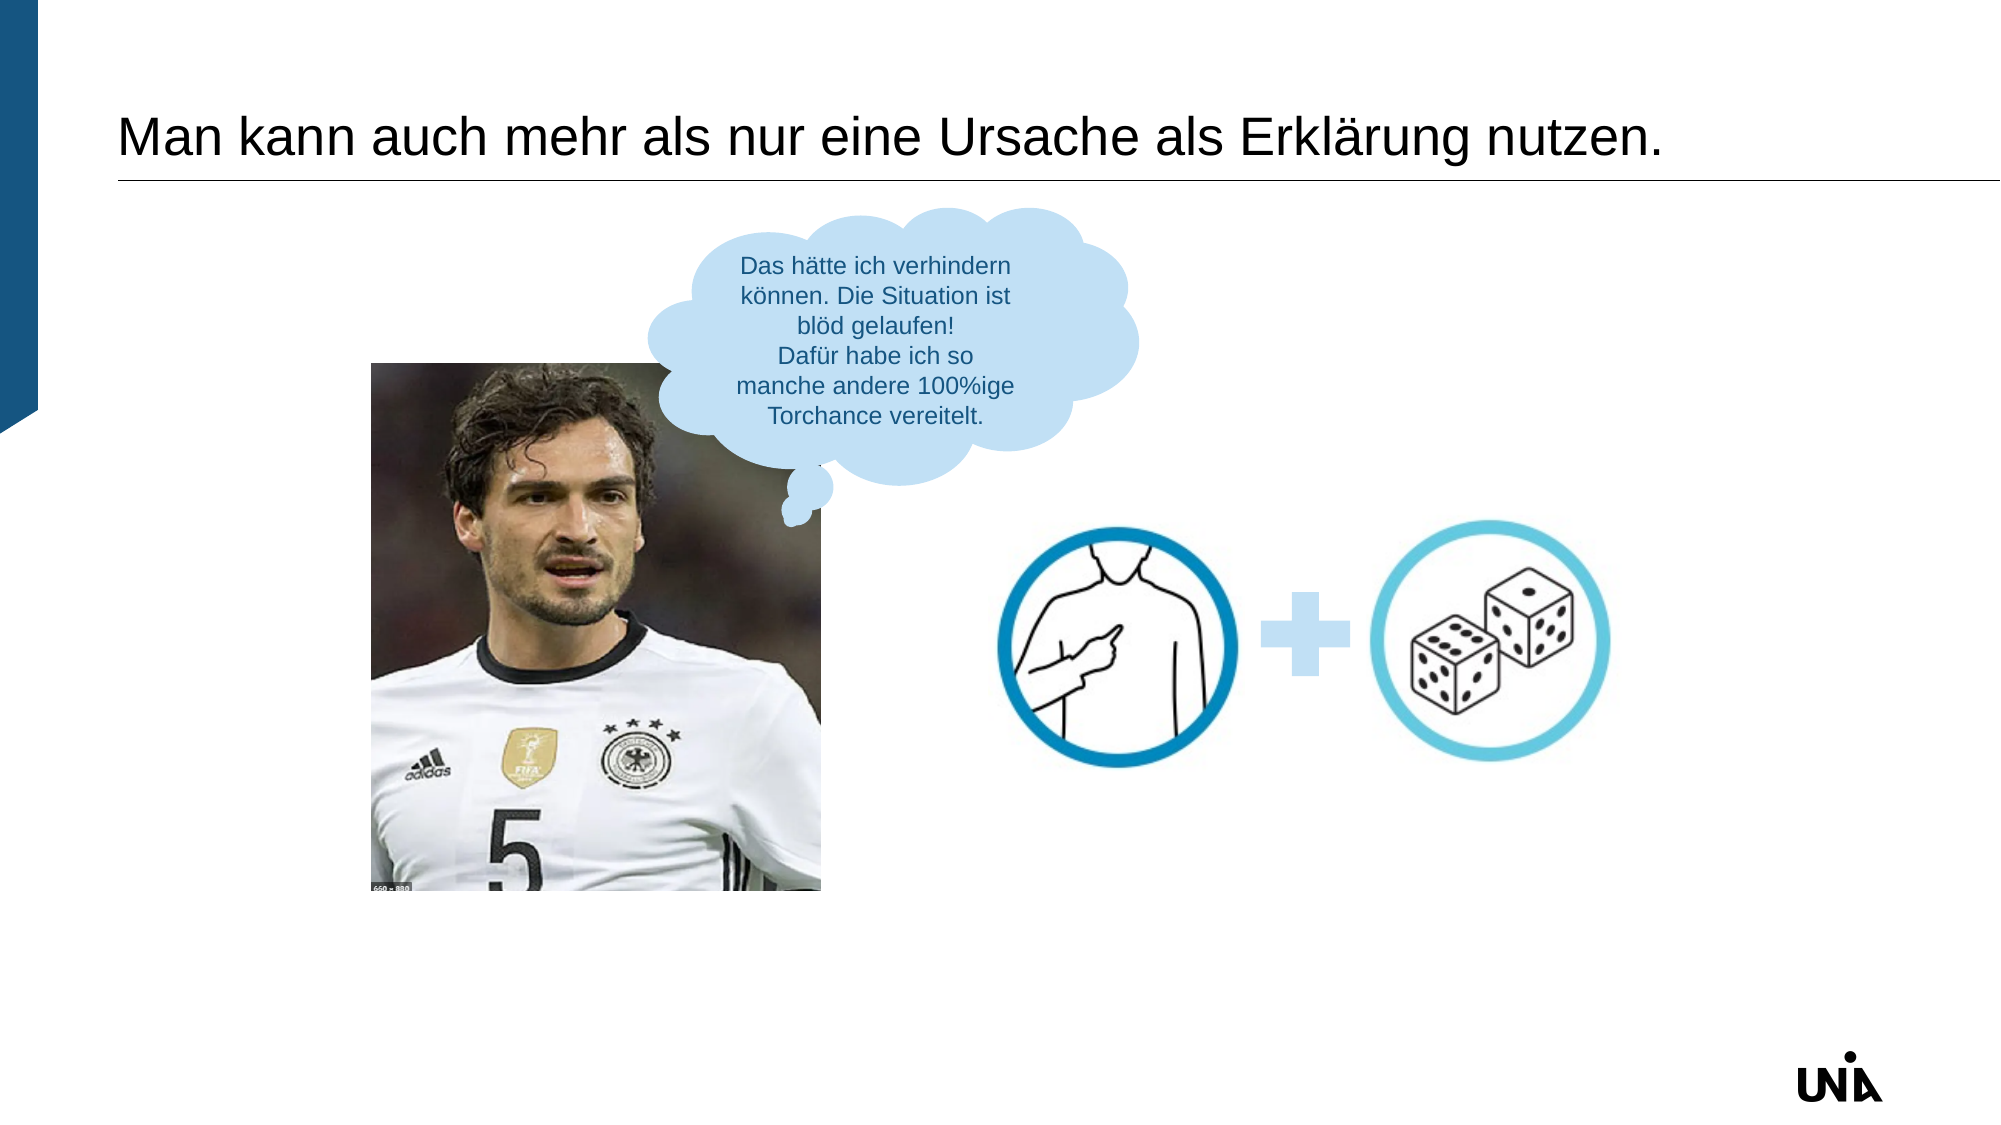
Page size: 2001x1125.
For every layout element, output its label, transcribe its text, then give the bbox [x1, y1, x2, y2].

text_box [1260, 591, 1351, 677]
text_box Das hätte ich verhindern können. Die Situation ist blöd gelaufen! Dafür habe ich so manche andere 100%ige Torchance vereitelt. [646, 206, 1141, 509]
title Man kann auch mehr als nur eine Ursache als Erklärung nutzen. [117, 0, 1882, 168]
picture [1798, 1051, 1883, 1102]
picture [987, 498, 1245, 788]
picture [371, 363, 821, 891]
picture [1366, 491, 1623, 781]
